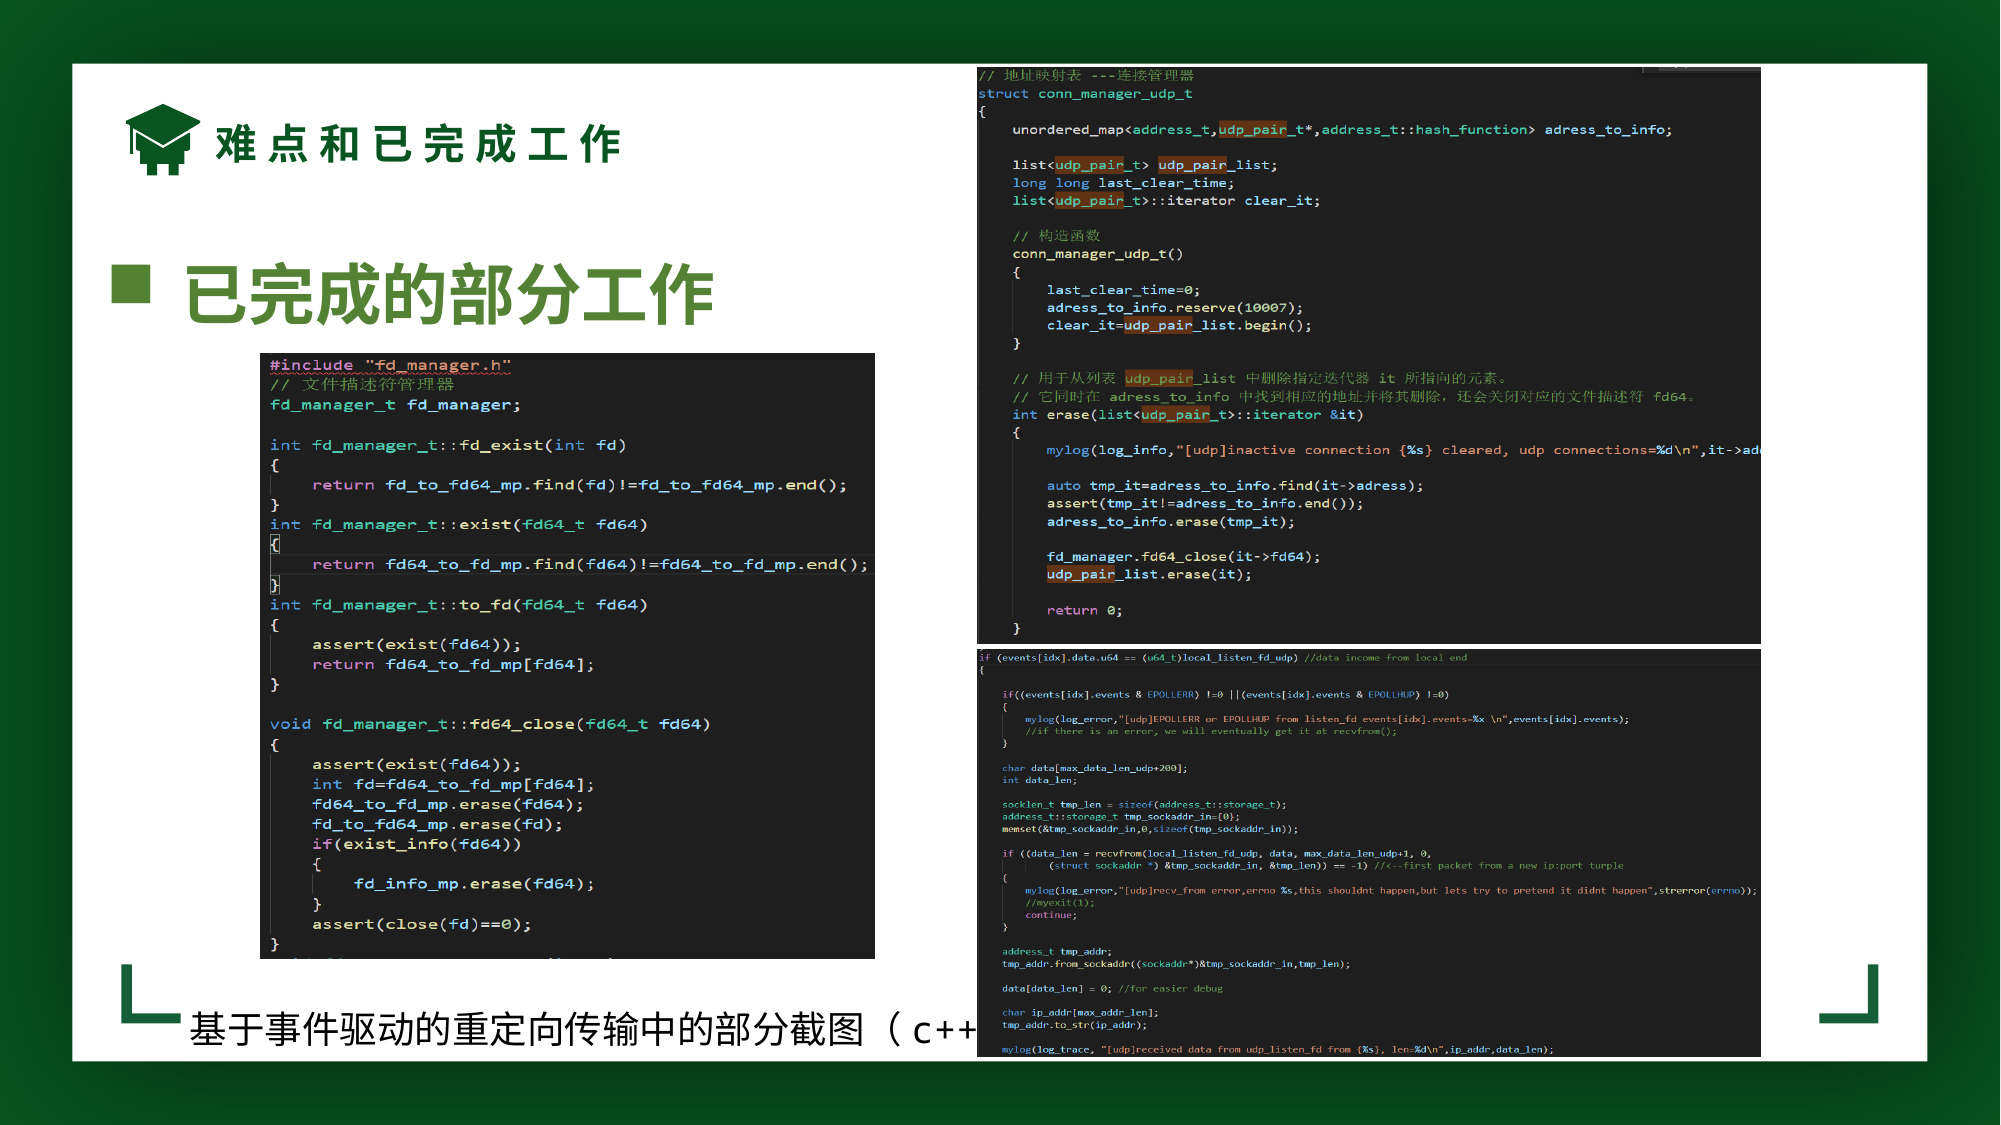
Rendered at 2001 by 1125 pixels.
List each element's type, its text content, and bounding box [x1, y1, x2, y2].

text_box [120, 963, 174, 1024]
picture [977, 649, 1761, 1058]
text_box 已完成的部分工作 [91, 245, 977, 340]
picture [977, 67, 1761, 644]
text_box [125, 103, 772, 177]
text_box [1818, 963, 1879, 1024]
text_box [1634, 64, 1879, 133]
picture [260, 353, 875, 959]
text_box 基于事件驱动的重定向传输中的部分截图（c++） [174, 975, 1067, 1059]
